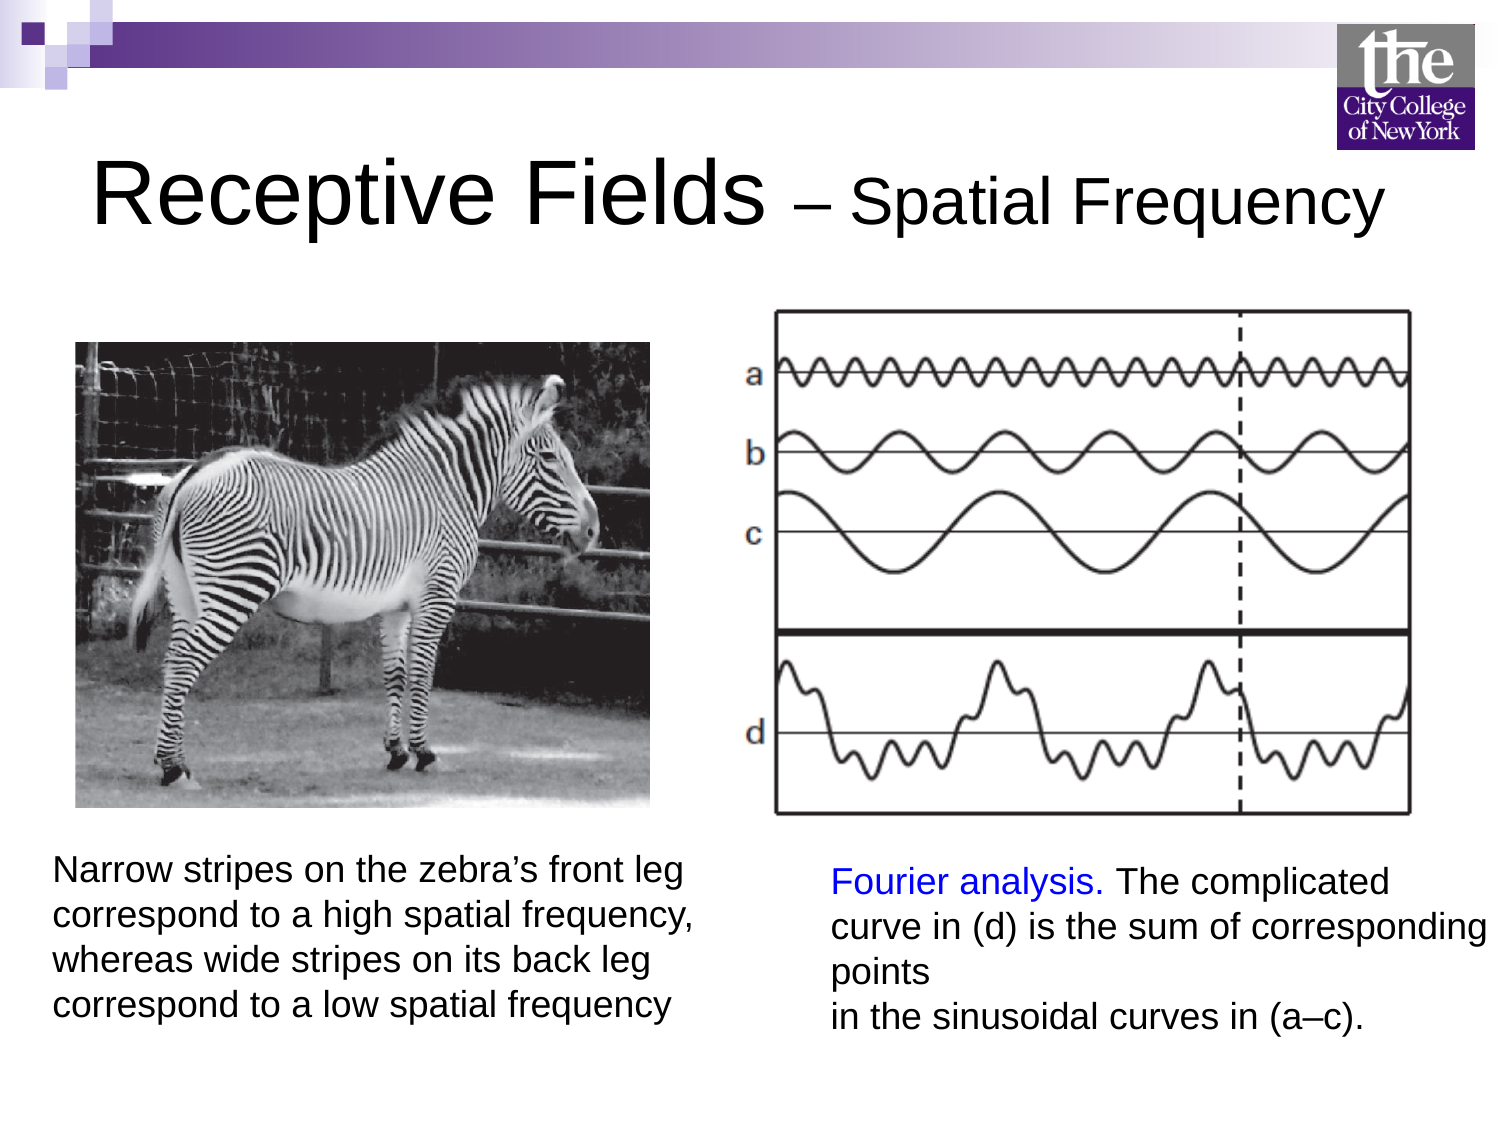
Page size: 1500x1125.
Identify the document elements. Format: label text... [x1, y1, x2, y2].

title Receptive Fields – Spatial Frequency [74, 74, 1426, 301]
picture [74, 341, 651, 808]
picture [1337, 24, 1475, 150]
text_box Fourier analysis. The complicated curve in (d) is the sum of corresponding points in the sinusoidal curves in (a–c). [815, 849, 1500, 1045]
text_box Narrow stripes on the zebra’s front leg correspond to a high spatial frequency, whereas wide stripes on its back leg correspond to a low spatial frequency [37, 837, 788, 1033]
picture [724, 285, 1444, 846]
